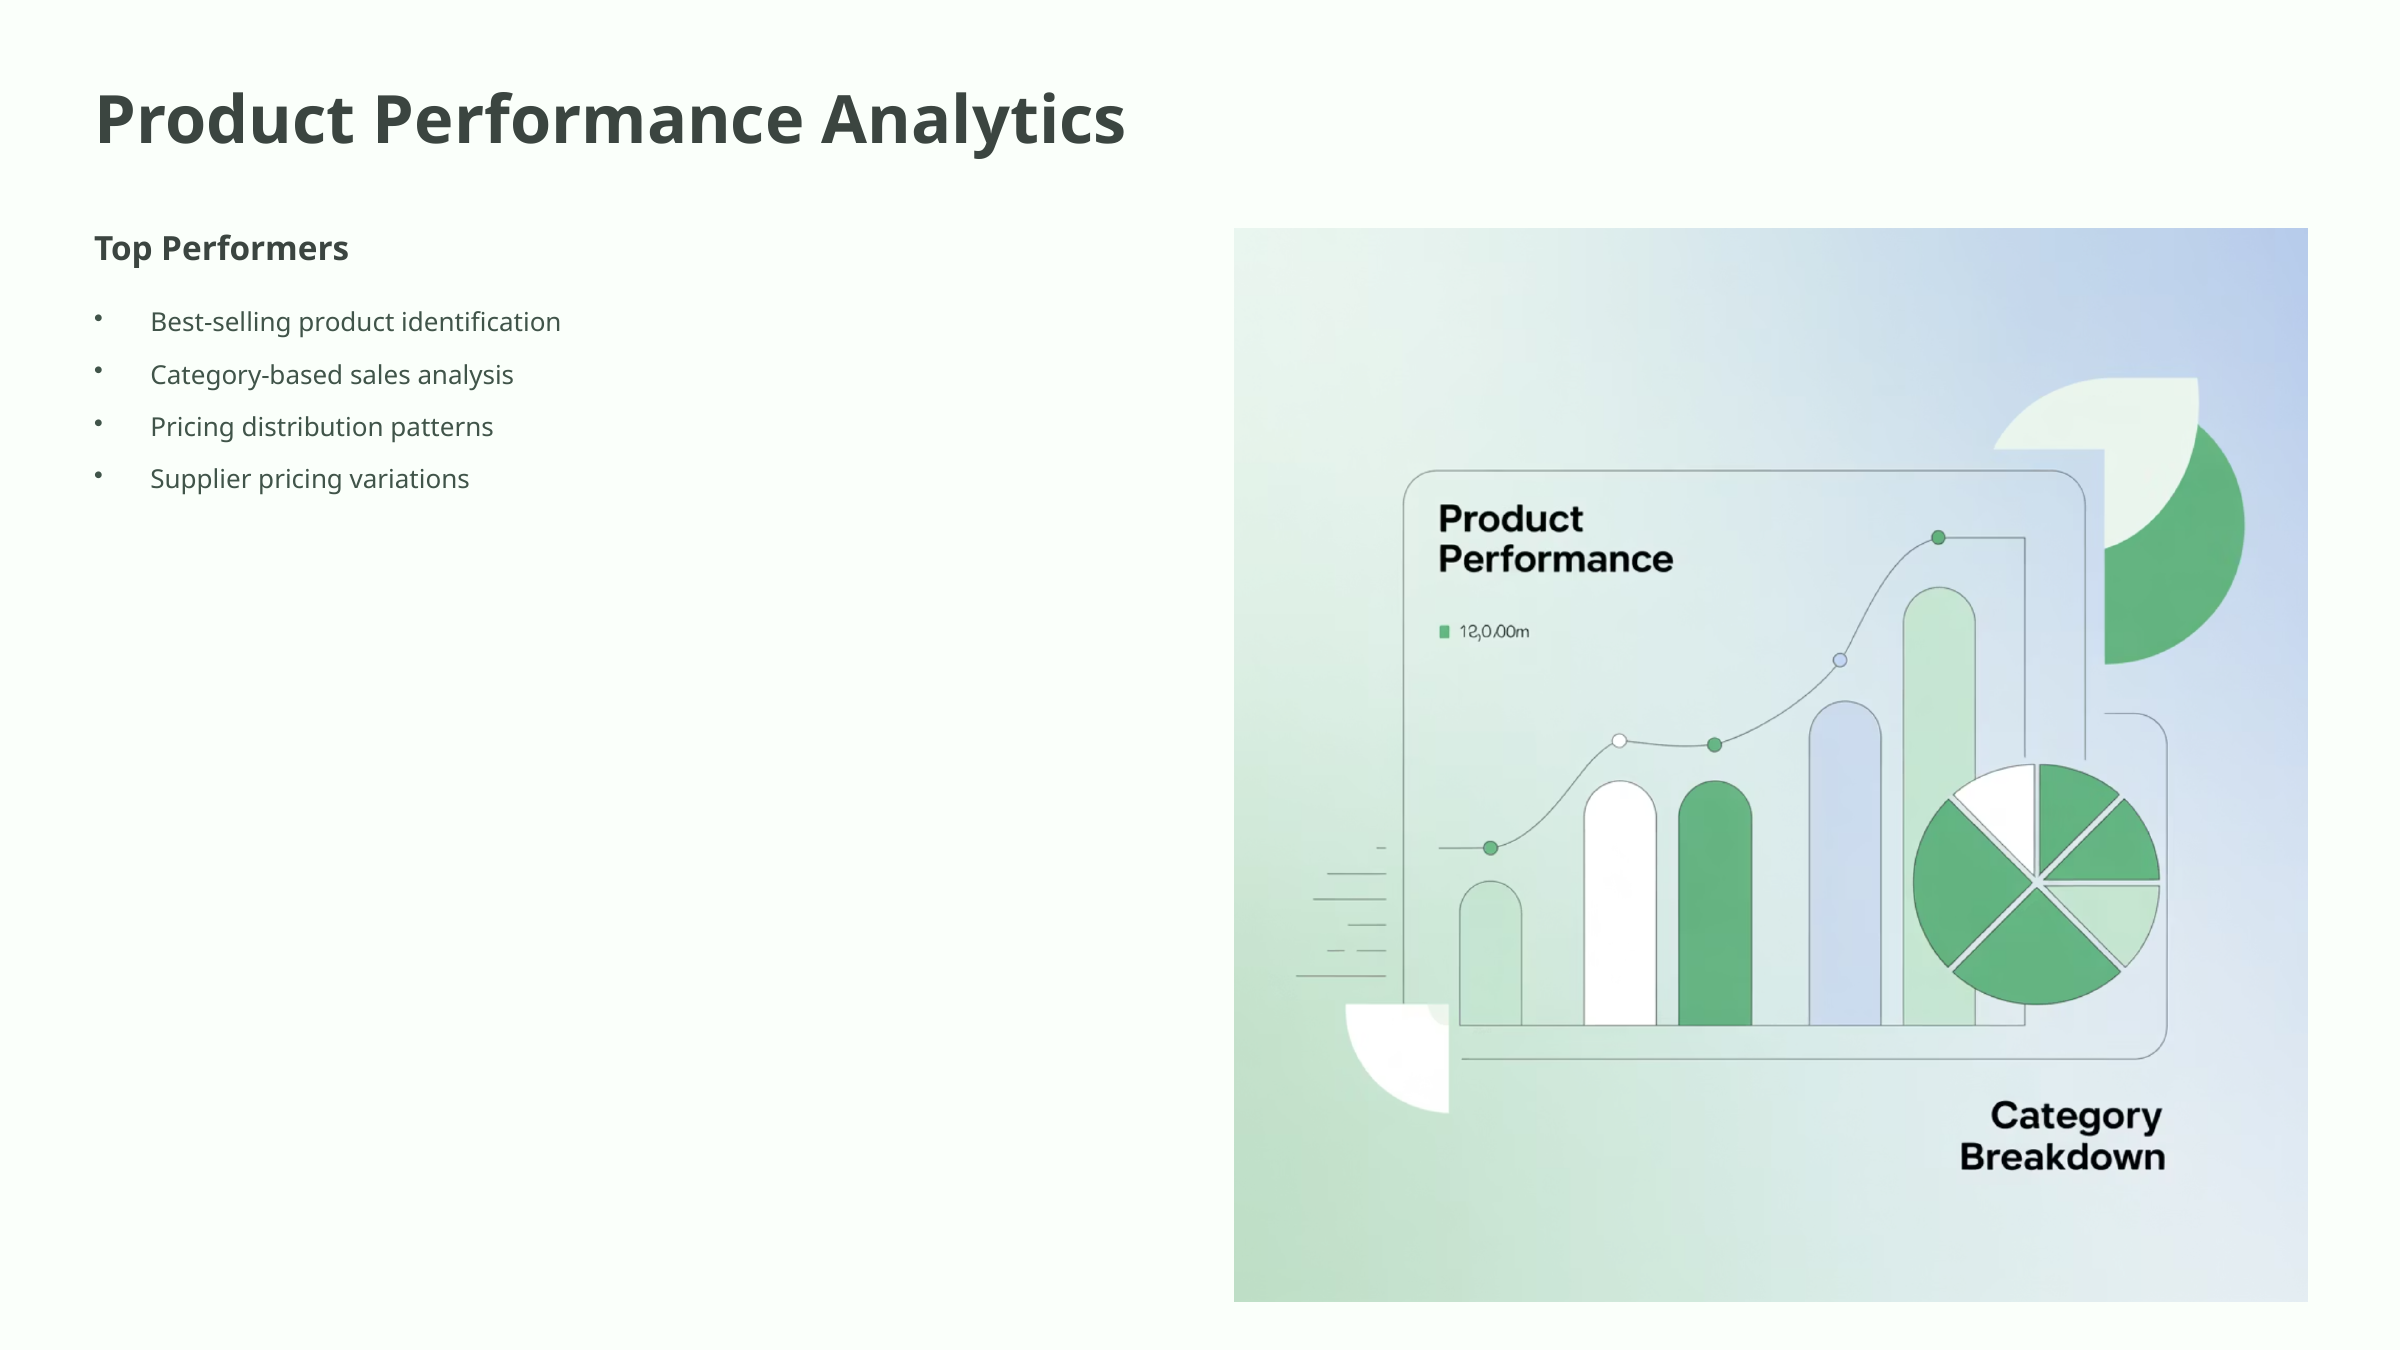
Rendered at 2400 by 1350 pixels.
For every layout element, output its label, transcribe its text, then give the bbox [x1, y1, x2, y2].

text_box Category-based sales analysis [94, 346, 1168, 390]
picture [1233, 228, 2308, 1302]
text_box Best-selling product identification [94, 294, 1168, 338]
text_box Supplier pricing variations [94, 451, 1168, 495]
text_box Pricing distribution patterns [94, 399, 1168, 443]
text_box Top Performers [94, 225, 431, 268]
text_box Product Performance Analytics [94, 73, 1177, 158]
